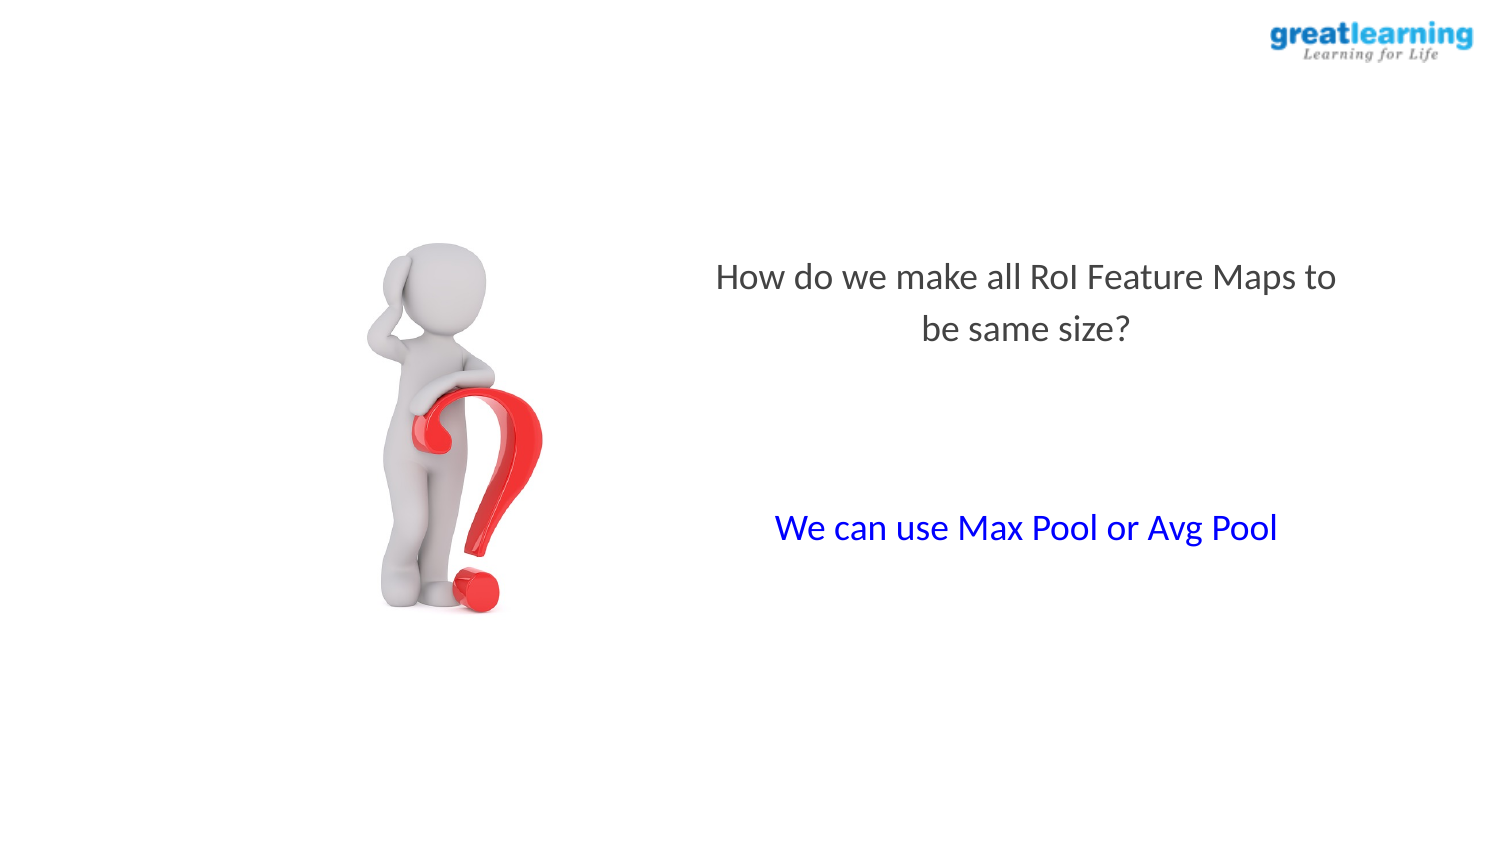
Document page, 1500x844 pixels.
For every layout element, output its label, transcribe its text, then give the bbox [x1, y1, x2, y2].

picture [1270, 20, 1474, 63]
picture [239, 215, 653, 629]
text_box We can use Max Pool or Avg Pool [683, 433, 1371, 611]
text_box How do we make all RoI Feature Maps to be same size? [683, 208, 1371, 386]
